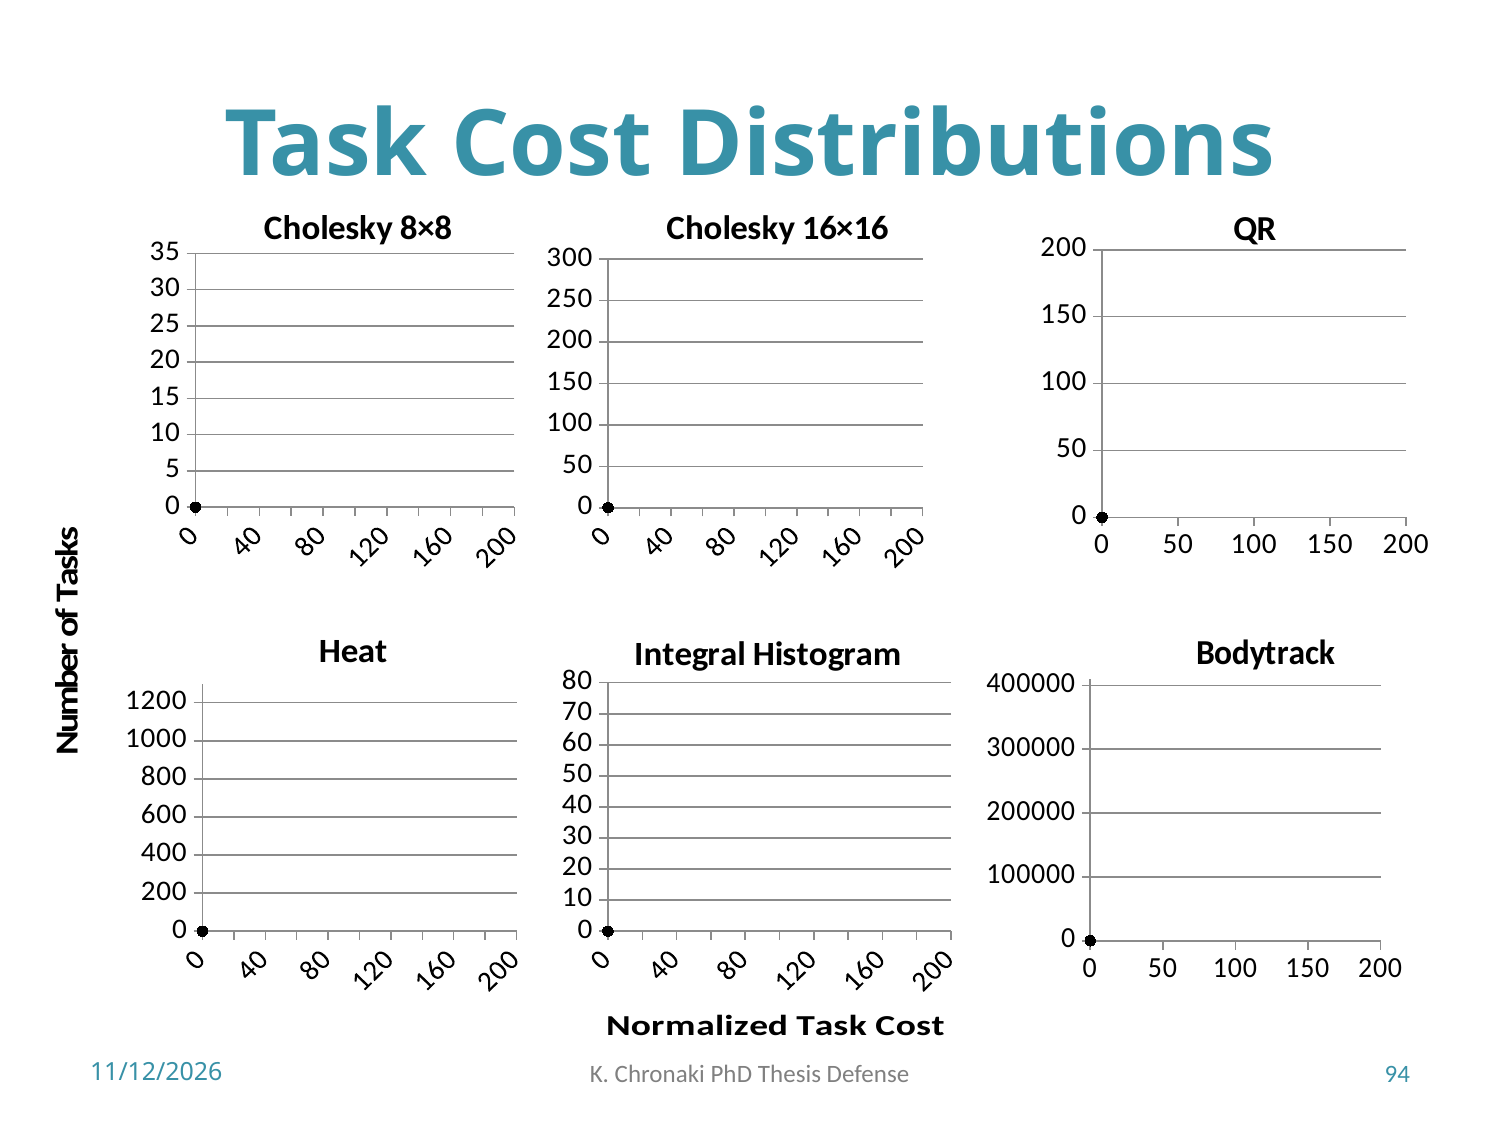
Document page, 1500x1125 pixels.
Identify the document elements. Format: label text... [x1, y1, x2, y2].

chart [105, 614, 555, 999]
chart [147, 1003, 1436, 1052]
chart [985, 614, 1448, 999]
footer K. Chronaki PhD Thesis Defense [512, 1062, 988, 1103]
chart [41, 243, 96, 1000]
chart [1027, 190, 1442, 575]
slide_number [75, 1042, 425, 1103]
title Task Cost Distributions [75, 45, 1425, 233]
chart [135, 190, 975, 575]
chart [560, 614, 975, 999]
slide_number 94 [1074, 1062, 1425, 1103]
